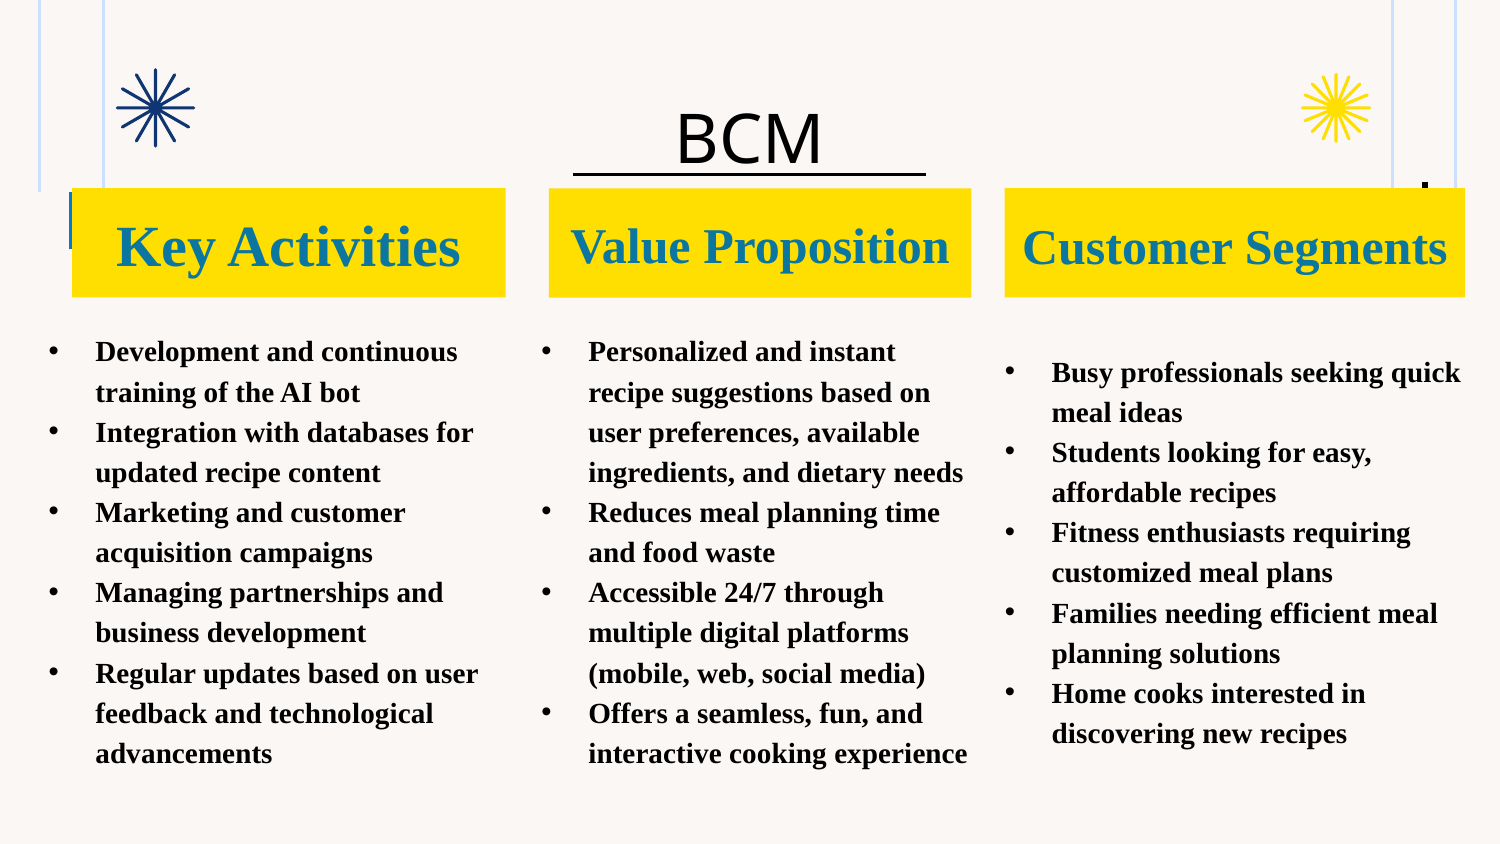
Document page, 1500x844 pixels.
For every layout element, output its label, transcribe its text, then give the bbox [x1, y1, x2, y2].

title BCM [118, 87, 1382, 173]
text_box Development and continuous training of the AI bot Integration with databases for updated recipe content Marketing and customer acquisition campaigns Managing partnerships and business development Regular updates based on user feedback and technological advancements [33, 320, 526, 777]
text_box Busy professionals seeking quick meal ideas Students looking for easy, affordable recipes Fitness enthusiasts requiring customized meal plans Families needing efficient meal planning solutions Home cooks interested in discovering new recipes [989, 340, 1500, 757]
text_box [116, 69, 1370, 147]
title Customer Segments [1004, 188, 1466, 298]
title Value Proposition [548, 188, 972, 298]
text_box Personalized and instant recipe suggestions based on user preferences, available ingredients, and dietary needs Reduces meal planning time and food waste Accessible 24/7 through multiple digital platforms (mobile, web, social media) Offers a seamless, fun, and interactive cooking experience [526, 320, 994, 777]
title Key Activities [72, 188, 506, 298]
